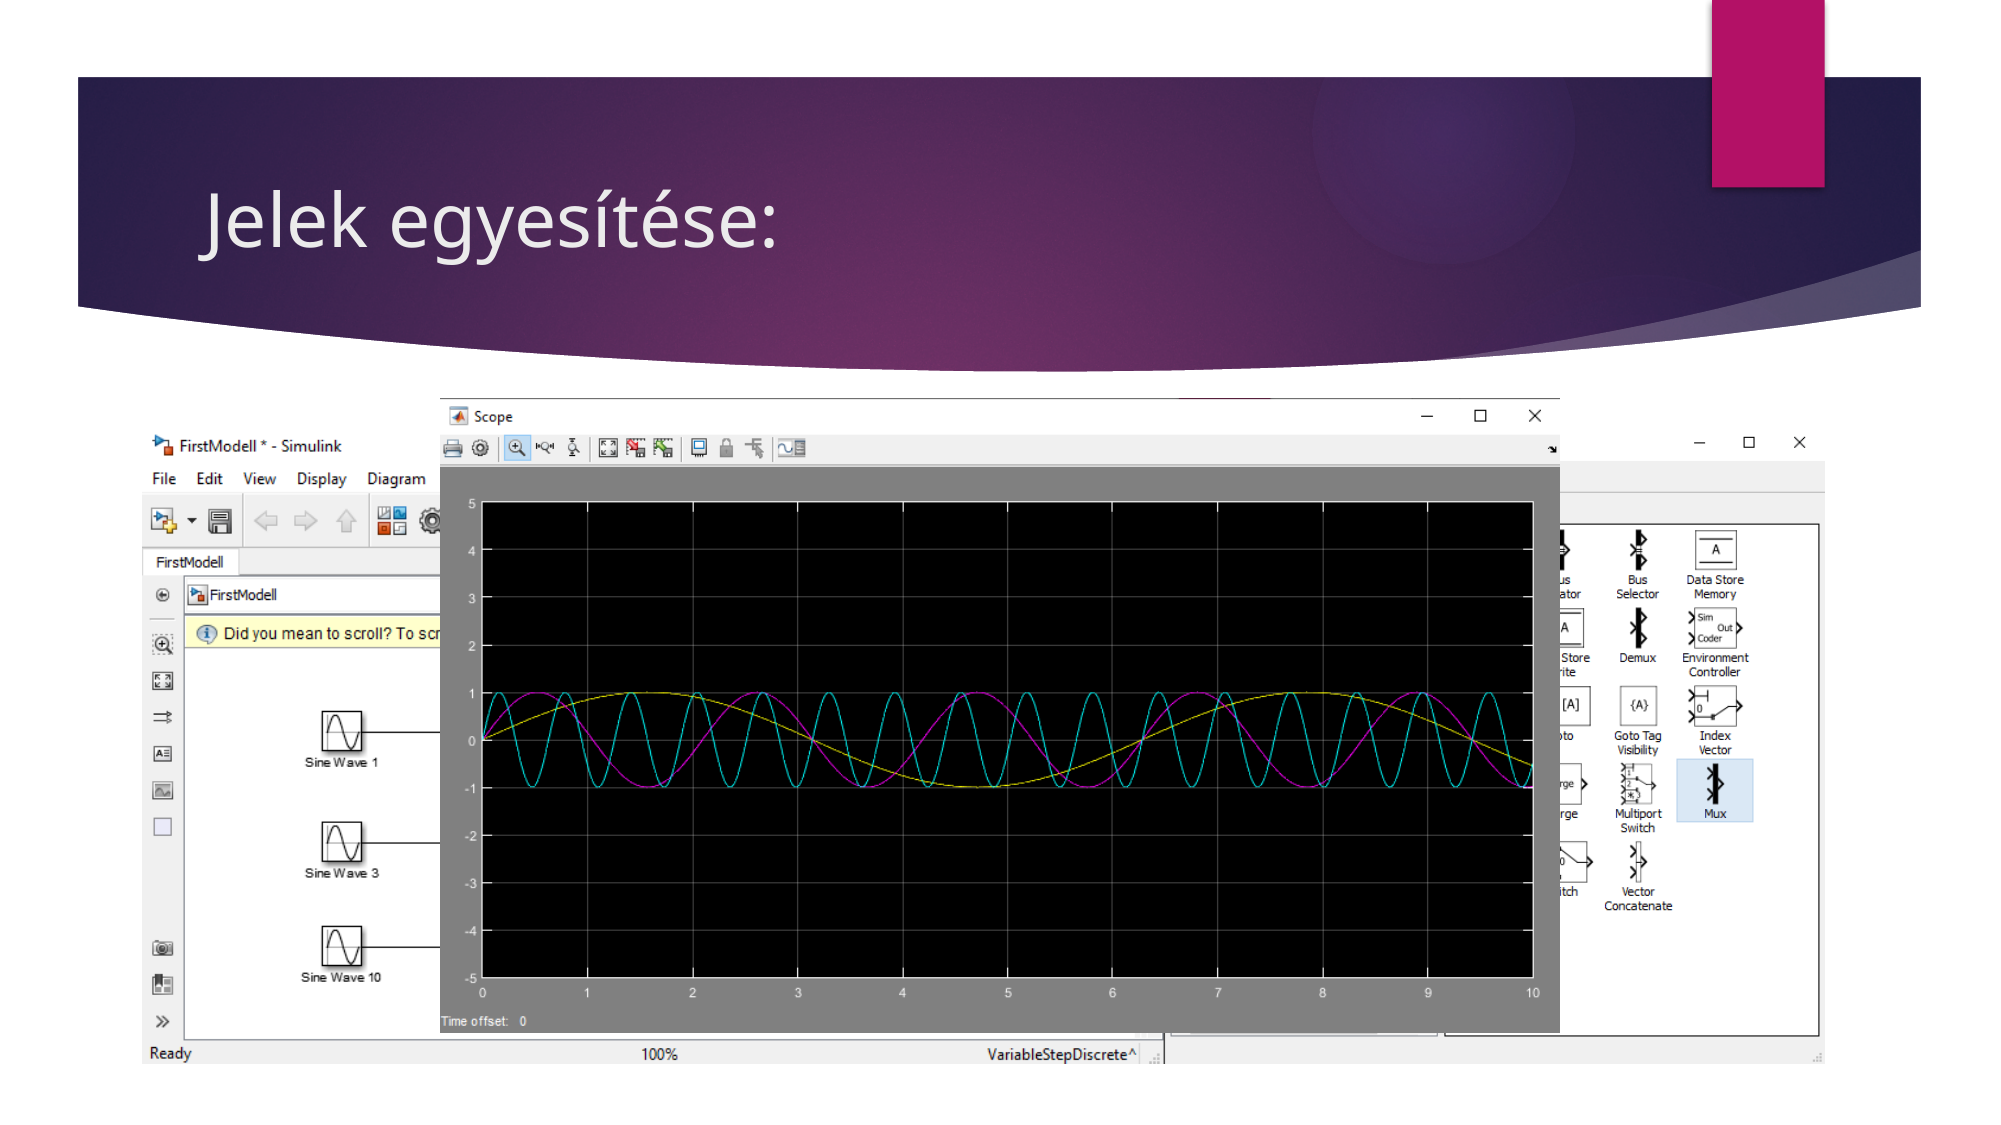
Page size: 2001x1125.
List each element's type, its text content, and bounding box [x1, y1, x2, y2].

title Jelek egyesítése: [189, 159, 1627, 276]
picture [141, 398, 1825, 1065]
